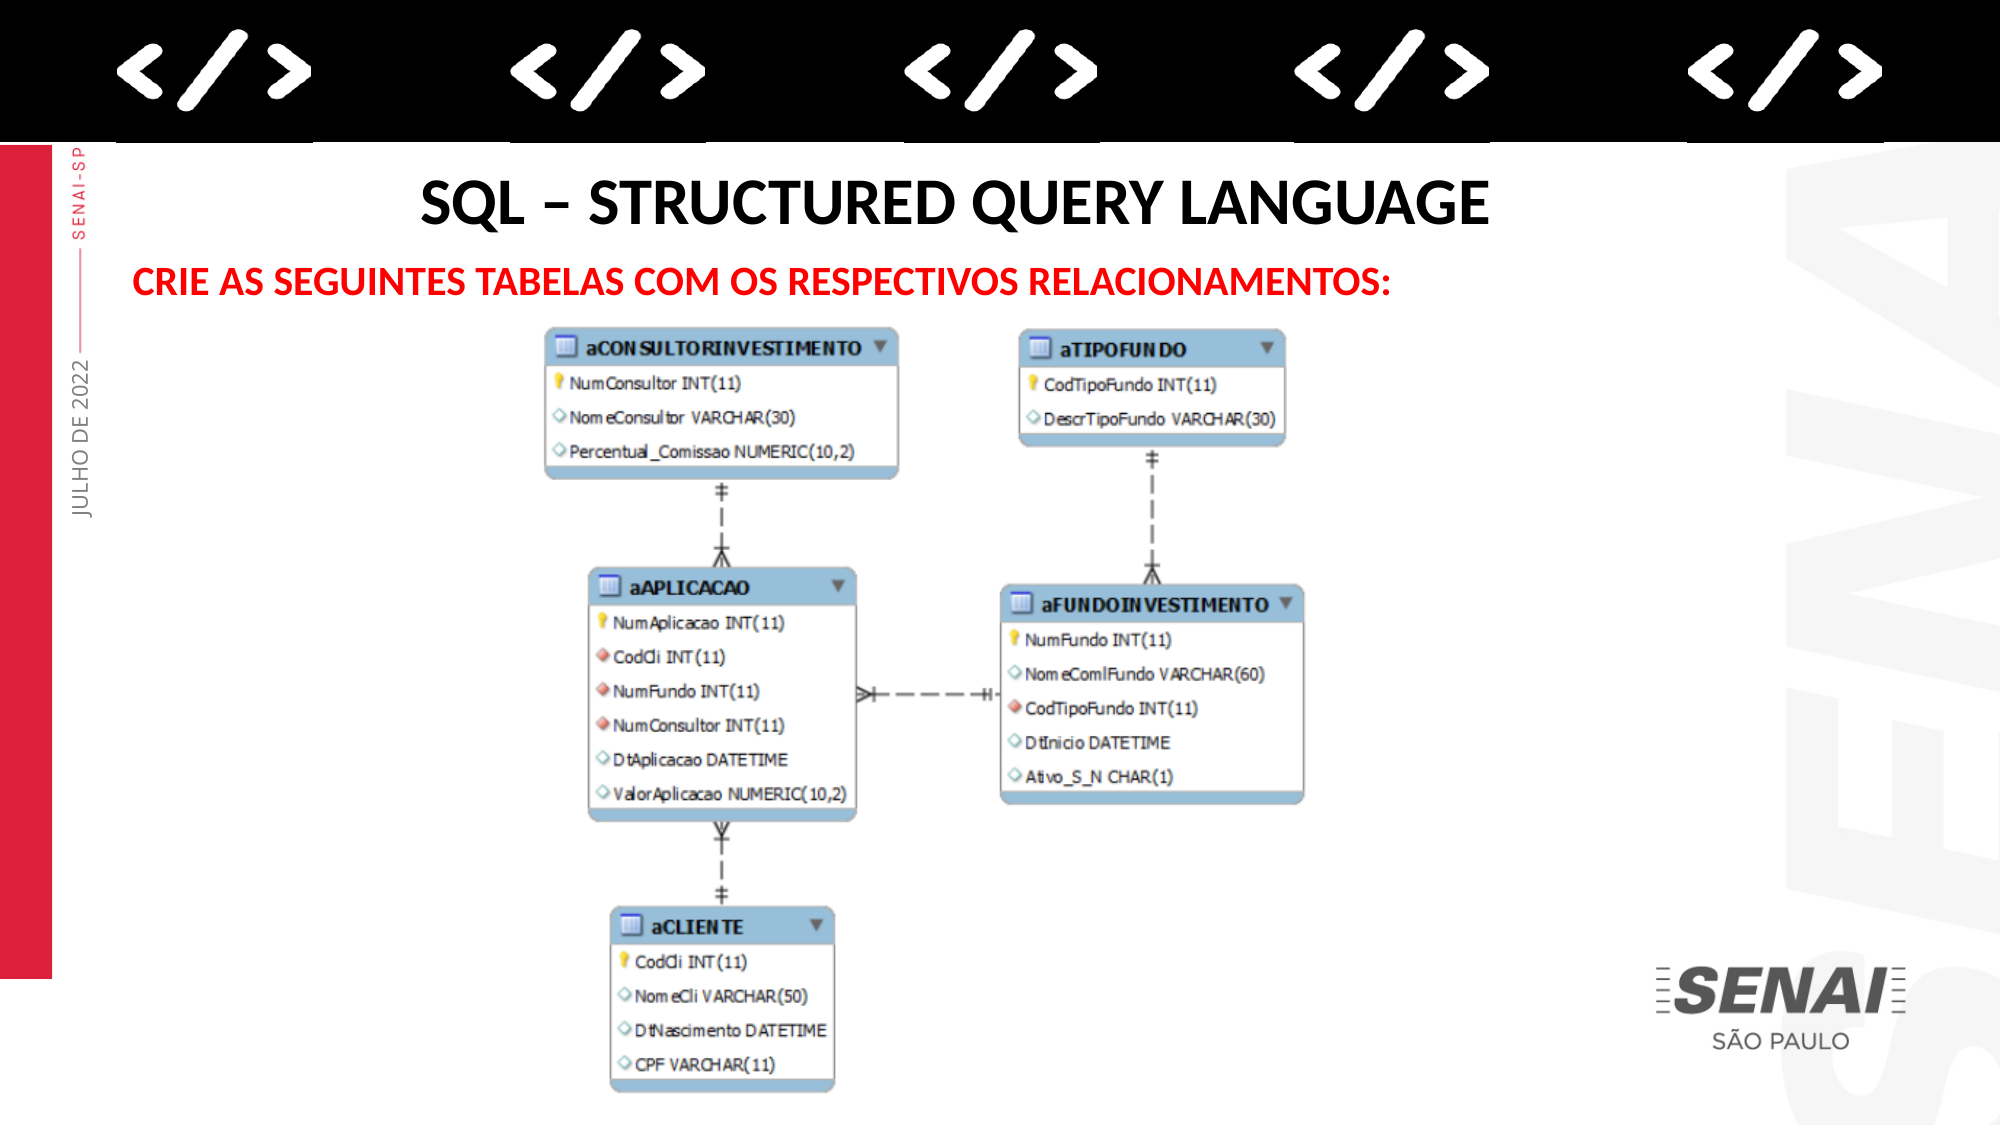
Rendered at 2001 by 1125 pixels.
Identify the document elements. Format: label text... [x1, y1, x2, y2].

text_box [0, 0, 2000, 143]
text_box CRIE AS SEGUINTES TABELAS COM OS RESPECTIVOS RELACIONAMENTOS: [117, 246, 1780, 311]
text_box [98, 143, 1915, 1105]
picture [0, 0, 2001, 1125]
list JULHO DE 2022 [61, 345, 98, 570]
text_box SQL – STRUCTURED QUERY LANGUAGE [111, 150, 1800, 246]
